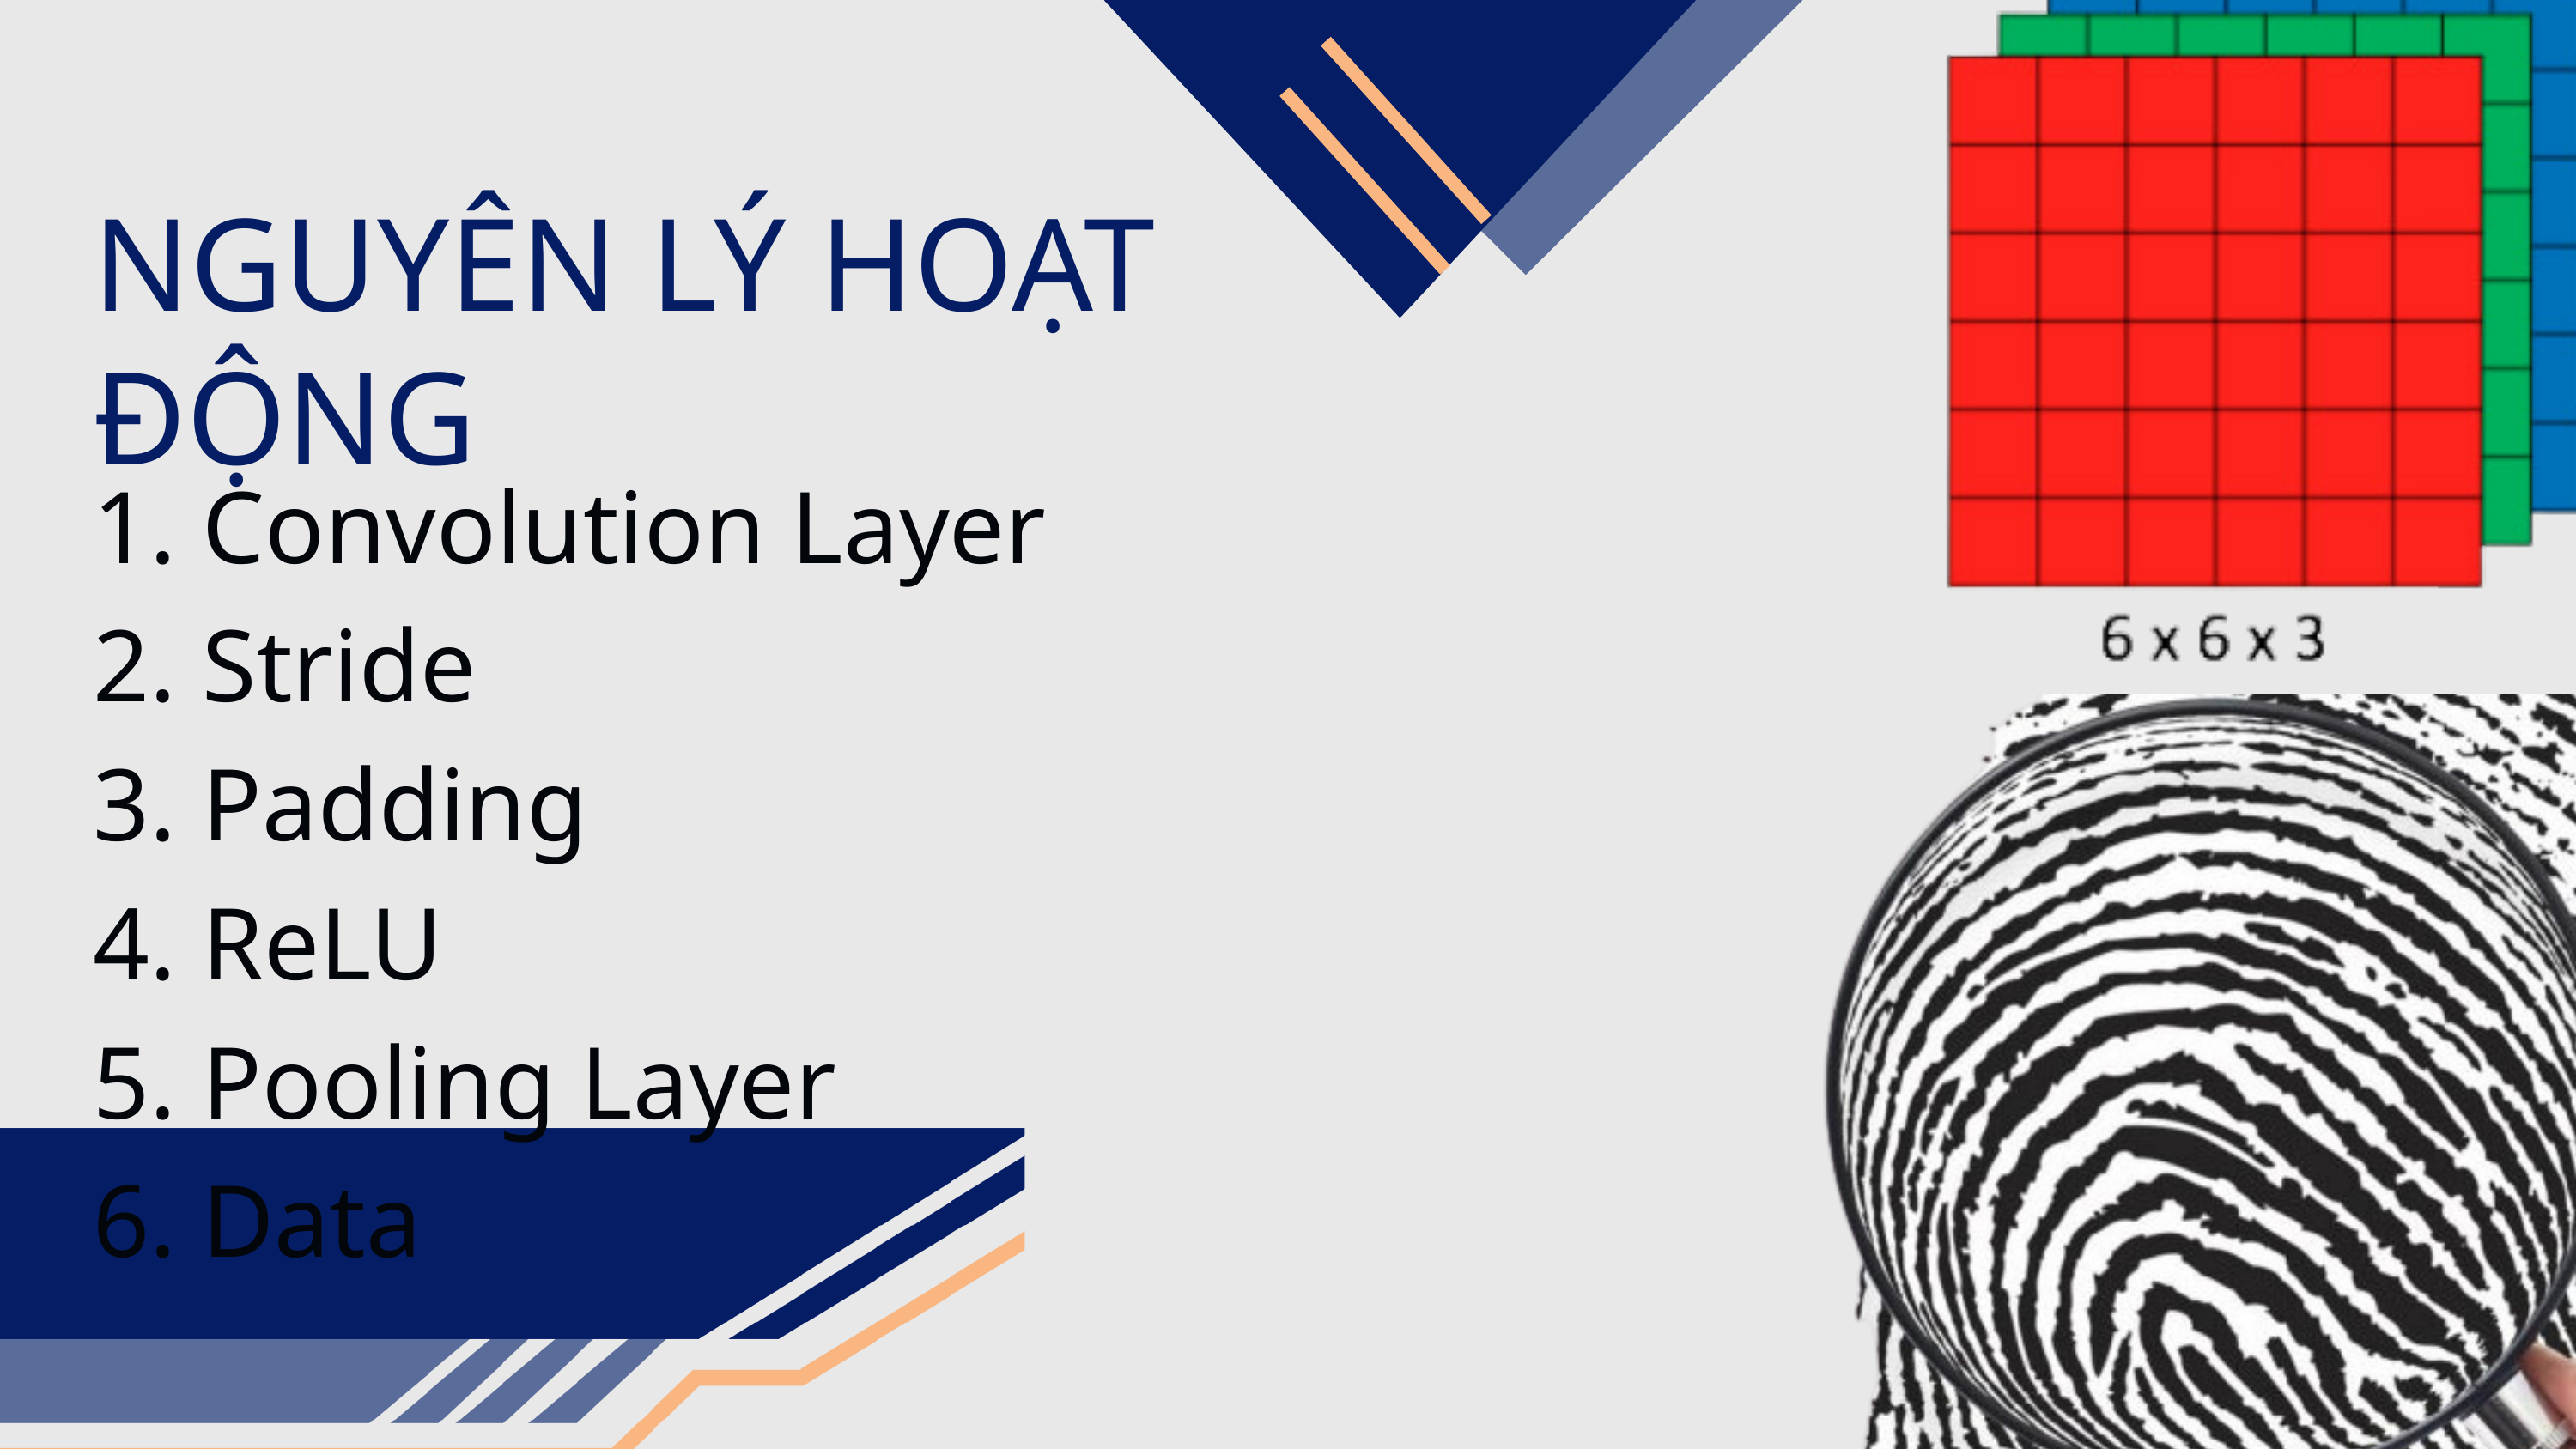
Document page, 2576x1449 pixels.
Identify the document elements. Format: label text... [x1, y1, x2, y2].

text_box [1932, 0, 2055, 276]
text_box 1. Convolution Layer 2. Stride 3. Padding 4. ReLU 5. Pooling Layer 6. Data [93, 444, 1344, 1277]
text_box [872, 0, 1929, 318]
text_box [1928, 0, 2576, 676]
text_box [0, 1128, 1025, 1449]
text_box NGUYÊN LÝ HOẠT ĐỘNG [93, 183, 1430, 491]
text_box [1429, 694, 2576, 1449]
